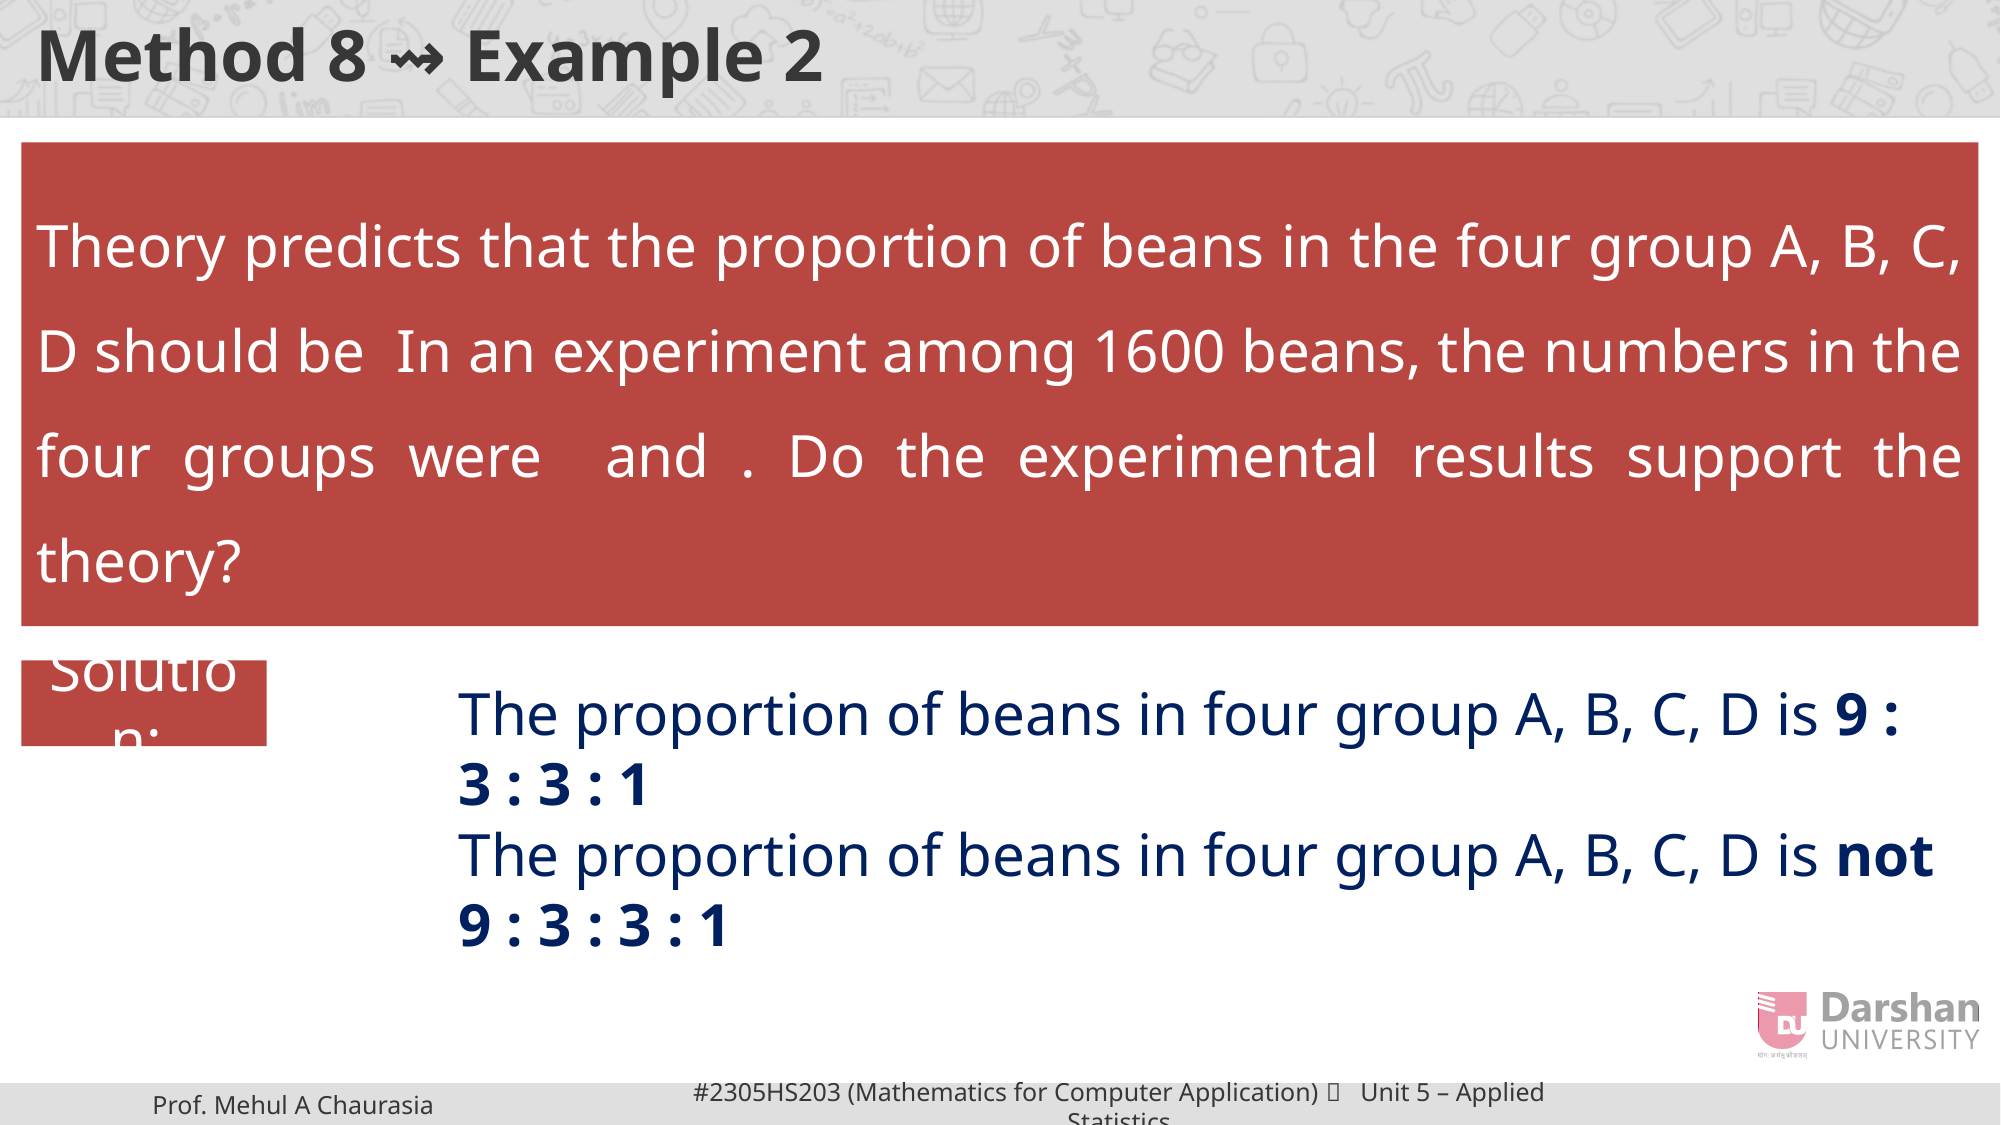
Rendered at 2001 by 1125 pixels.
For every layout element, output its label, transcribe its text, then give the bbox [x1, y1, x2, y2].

text_box Solution: [21, 660, 267, 747]
table_header Mean [1758, 992, 1979, 1059]
title Method 8 ⇝ Example 2 [0, 0, 2000, 117]
text_box The proportion of beans in four group A, B, C, D is not 9 : 3 : 3 : 1 [443, 810, 1955, 966]
text_box The proportion of beans in four group A, B, C, D is 9 : 3 : 3 : 1 [443, 669, 1955, 810]
